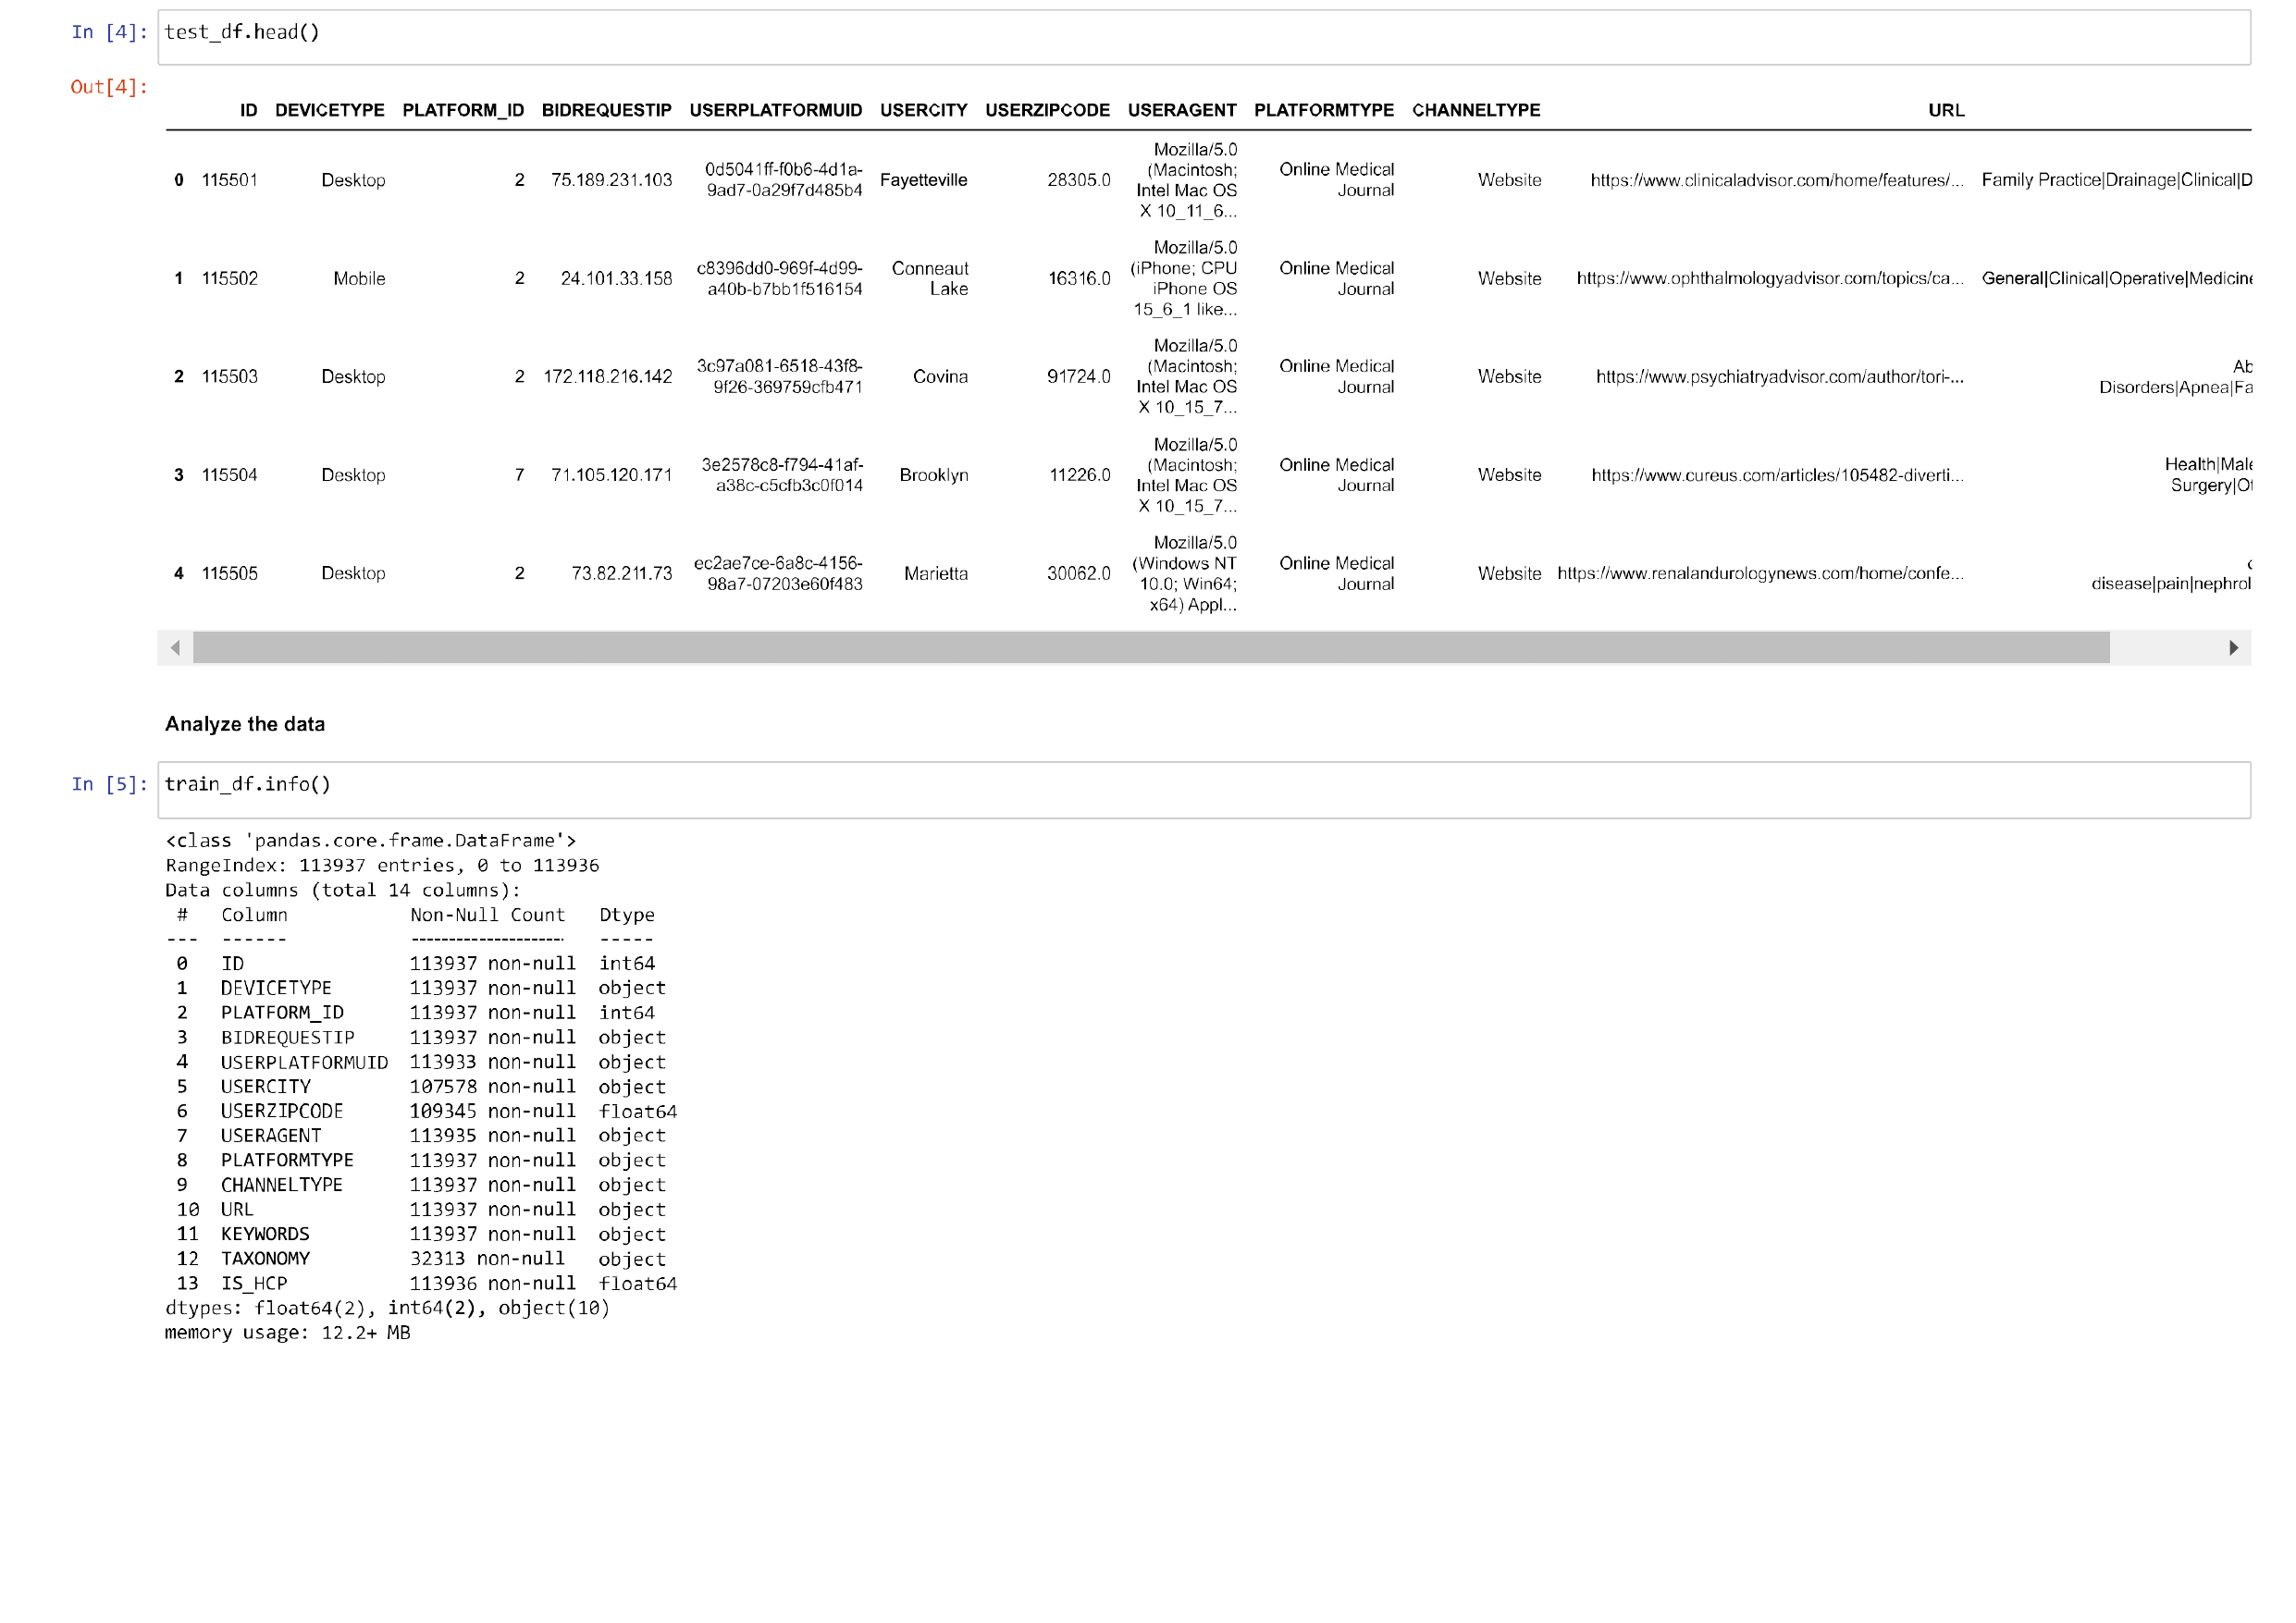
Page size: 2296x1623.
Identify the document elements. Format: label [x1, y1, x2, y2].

picture [2166, 457, 2253, 496]
text_box [221, 1103, 342, 1118]
text_box [905, 104, 916, 117]
picture [178, 1201, 199, 1216]
text_box [1323, 104, 1335, 117]
text_box [1288, 104, 1309, 117]
text_box [267, 1153, 276, 1167]
text_box [178, 1005, 187, 1019]
text_box [1215, 104, 1226, 117]
text_box [726, 104, 738, 117]
picture [411, 1005, 432, 1019]
picture [388, 1325, 410, 1339]
text_box [411, 1152, 476, 1167]
text_box [488, 1225, 576, 1241]
picture [914, 369, 968, 383]
text_box [1280, 359, 1394, 393]
text_box [1426, 104, 1462, 117]
text_box [448, 104, 457, 117]
text_box [2092, 575, 2251, 594]
text_box [488, 1274, 576, 1290]
text_box [1165, 104, 1190, 117]
text_box [600, 954, 655, 971]
text_box [488, 1176, 576, 1192]
picture [1048, 173, 1110, 187]
text_box [411, 980, 476, 995]
text_box [403, 104, 414, 117]
text_box [178, 1030, 187, 1044]
text_box [750, 104, 773, 117]
text_box [389, 1298, 485, 1319]
text_box [508, 104, 512, 117]
picture [178, 1251, 199, 1265]
picture [893, 261, 969, 275]
text_box [174, 566, 184, 580]
text_box [156, 629, 193, 667]
text_box [345, 1153, 353, 1167]
text_box [158, 762, 2252, 818]
text_box [706, 162, 863, 197]
picture [1593, 467, 1964, 485]
picture [322, 468, 385, 485]
text_box [702, 103, 713, 117]
text_box [783, 104, 792, 117]
text_box [1266, 104, 1290, 117]
text_box [1336, 104, 1349, 117]
picture [165, 716, 326, 736]
text_box [634, 103, 656, 117]
text_box [1050, 104, 1060, 117]
text_box [1280, 261, 1394, 295]
text_box [436, 104, 447, 117]
text_box [488, 1151, 576, 1167]
text_box [1010, 104, 1020, 117]
text_box [551, 468, 670, 482]
text_box [1073, 103, 1086, 117]
text_box [515, 566, 525, 580]
picture [178, 1226, 198, 1241]
picture [2101, 359, 2253, 397]
text_box [1129, 104, 1140, 117]
picture [599, 1028, 677, 1118]
text_box [1983, 172, 2253, 191]
text_box [221, 1128, 321, 1143]
text_box [329, 104, 373, 117]
picture [411, 1103, 476, 1118]
text_box [1048, 369, 1110, 384]
text_box [567, 1029, 576, 1044]
text_box [165, 775, 329, 795]
picture [244, 1328, 307, 1344]
text_box [457, 103, 470, 117]
text_box [73, 25, 81, 39]
picture [1048, 566, 1110, 580]
text_box [175, 271, 181, 284]
text_box [415, 104, 438, 117]
text_box [178, 980, 187, 994]
text_box [851, 104, 862, 117]
text_box [958, 176, 968, 186]
text_box [84, 780, 93, 791]
picture [1930, 103, 1965, 117]
text_box [1061, 103, 1072, 117]
text_box [289, 1153, 310, 1167]
text_box [232, 1251, 254, 1265]
text_box [833, 104, 845, 117]
text_box [222, 1153, 231, 1167]
text_box [881, 104, 892, 117]
text_box [203, 369, 258, 384]
text_box [411, 1226, 476, 1241]
text_box [246, 104, 257, 117]
text_box [243, 1226, 277, 1241]
text_box [611, 104, 621, 117]
text_box [316, 103, 327, 117]
text_box [166, 831, 654, 925]
text_box [573, 104, 585, 117]
text_box [411, 1177, 476, 1192]
text_box [488, 1033, 554, 1044]
text_box [560, 104, 572, 117]
text_box [807, 104, 819, 117]
text_box [411, 1078, 476, 1093]
text_box [986, 104, 997, 117]
text_box [694, 556, 863, 590]
text_box [515, 271, 525, 284]
picture [1133, 535, 1238, 614]
text_box [556, 1029, 565, 1044]
text_box [1487, 104, 1497, 117]
text_box [289, 1226, 299, 1240]
picture [702, 458, 863, 492]
picture [901, 467, 968, 486]
text_box [166, 1275, 376, 1340]
text_box [178, 1103, 187, 1118]
picture [1138, 141, 1237, 220]
picture [1478, 468, 1541, 482]
text_box [586, 104, 596, 117]
text_box [515, 173, 525, 186]
text_box [411, 1275, 476, 1290]
text_box [1190, 103, 1202, 117]
text_box [714, 104, 725, 117]
text_box [221, 980, 331, 995]
text_box [697, 359, 863, 393]
text_box [1463, 104, 1474, 117]
text_box [117, 777, 126, 791]
text_box [193, 629, 2253, 667]
text_box [891, 176, 900, 186]
text_box [697, 261, 863, 295]
text_box [488, 1053, 576, 1069]
text_box [107, 23, 135, 43]
text_box [203, 566, 258, 580]
text_box [1350, 104, 1383, 117]
picture [322, 566, 385, 583]
text_box [178, 1153, 187, 1167]
text_box [73, 777, 81, 791]
picture [322, 369, 385, 387]
text_box [917, 104, 929, 117]
picture [599, 979, 665, 1019]
picture [1138, 338, 1237, 417]
text_box [488, 979, 576, 995]
text_box [1475, 104, 1486, 117]
text_box [515, 468, 525, 481]
text_box [1280, 162, 1394, 197]
text_box [488, 1127, 576, 1143]
picture [221, 1005, 388, 1069]
text_box [1496, 104, 1518, 117]
text_box [178, 1177, 187, 1191]
picture [1478, 566, 1541, 580]
text_box [573, 566, 672, 580]
text_box [221, 1078, 311, 1093]
text_box [515, 369, 525, 383]
picture [1578, 271, 1964, 289]
picture [931, 281, 968, 295]
text_box [1519, 104, 1529, 117]
text_box [175, 468, 183, 482]
text_box [739, 104, 749, 117]
picture [1592, 172, 1964, 190]
text_box [998, 103, 1009, 117]
picture [1478, 271, 1541, 285]
text_box [234, 1226, 242, 1240]
text_box [289, 104, 315, 117]
text_box [1100, 104, 1110, 117]
text_box [1087, 104, 1099, 117]
text_box [174, 369, 183, 383]
picture [322, 172, 385, 190]
text_box [221, 1177, 342, 1192]
text_box [334, 1153, 343, 1167]
text_box [1022, 104, 1048, 117]
picture [906, 566, 968, 580]
text_box [178, 1079, 187, 1093]
picture [166, 1328, 232, 1344]
text_box [846, 104, 850, 117]
text_box [243, 1153, 254, 1167]
text_box [900, 173, 950, 190]
text_box [942, 104, 969, 117]
text_box [513, 104, 525, 117]
text_box [881, 173, 891, 186]
text_box [477, 1250, 565, 1266]
text_box [690, 104, 701, 117]
picture [177, 1054, 188, 1069]
text_box [488, 1078, 576, 1094]
text_box [175, 173, 183, 186]
text_box [300, 1226, 309, 1241]
text_box [1153, 104, 1163, 117]
text_box [772, 104, 782, 117]
text_box [1227, 104, 1237, 117]
text_box [411, 1029, 476, 1044]
text_box [411, 1251, 465, 1266]
picture [1478, 369, 1541, 383]
text_box [1598, 369, 1964, 387]
text_box [793, 103, 806, 117]
picture [1138, 437, 1237, 515]
picture [1559, 566, 1964, 584]
text_box [203, 173, 255, 187]
picture [1478, 173, 1541, 187]
text_box [820, 104, 833, 117]
text_box [1204, 104, 1214, 117]
text_box [277, 1153, 288, 1167]
text_box [254, 1153, 265, 1167]
text_box [177, 956, 188, 970]
text_box [222, 1226, 232, 1240]
text_box [178, 1128, 187, 1142]
text_box [488, 1004, 576, 1020]
text_box [221, 1251, 232, 1265]
text_box [545, 369, 672, 384]
text_box [597, 103, 610, 117]
picture [500, 1298, 608, 1319]
text_box [203, 271, 257, 285]
text_box [1280, 457, 1394, 492]
text_box [1051, 468, 1110, 482]
text_box [411, 1128, 476, 1143]
text_box [1280, 556, 1394, 590]
text_box [1413, 103, 1425, 117]
text_box [1255, 104, 1265, 117]
text_box [543, 104, 554, 117]
text_box [311, 1153, 333, 1167]
text_box [472, 104, 497, 117]
text_box [254, 1251, 265, 1265]
text_box [661, 104, 672, 117]
text_box [221, 1202, 253, 1216]
text_box [893, 103, 904, 117]
picture [222, 956, 243, 970]
text_box [1982, 270, 2253, 289]
text_box [411, 956, 476, 971]
text_box [1530, 104, 1540, 117]
text_box [1309, 103, 1322, 117]
text_box [2248, 559, 2253, 570]
picture [562, 271, 672, 285]
text_box [488, 955, 576, 971]
text_box [555, 104, 559, 117]
picture [599, 1127, 677, 1290]
picture [1131, 240, 1237, 318]
text_box [84, 28, 93, 39]
text_box [411, 1054, 476, 1069]
text_box [1384, 104, 1394, 117]
text_box [375, 104, 385, 117]
text_box [203, 468, 258, 482]
text_box [929, 103, 941, 117]
text_box [623, 104, 633, 117]
picture [335, 271, 385, 285]
text_box [266, 1251, 276, 1265]
picture [433, 1005, 476, 1019]
text_box [234, 1153, 242, 1167]
text_box [165, 22, 318, 43]
text_box [158, 9, 2252, 66]
text_box [551, 173, 672, 187]
text_box [411, 1201, 476, 1216]
text_box [130, 776, 135, 794]
text_box [1141, 103, 1152, 117]
text_box [277, 1251, 311, 1265]
text_box [488, 1102, 576, 1118]
text_box [276, 104, 287, 117]
text_box [1049, 271, 1110, 285]
text_box [278, 1226, 288, 1240]
text_box [71, 78, 135, 98]
text_box [488, 1201, 576, 1216]
